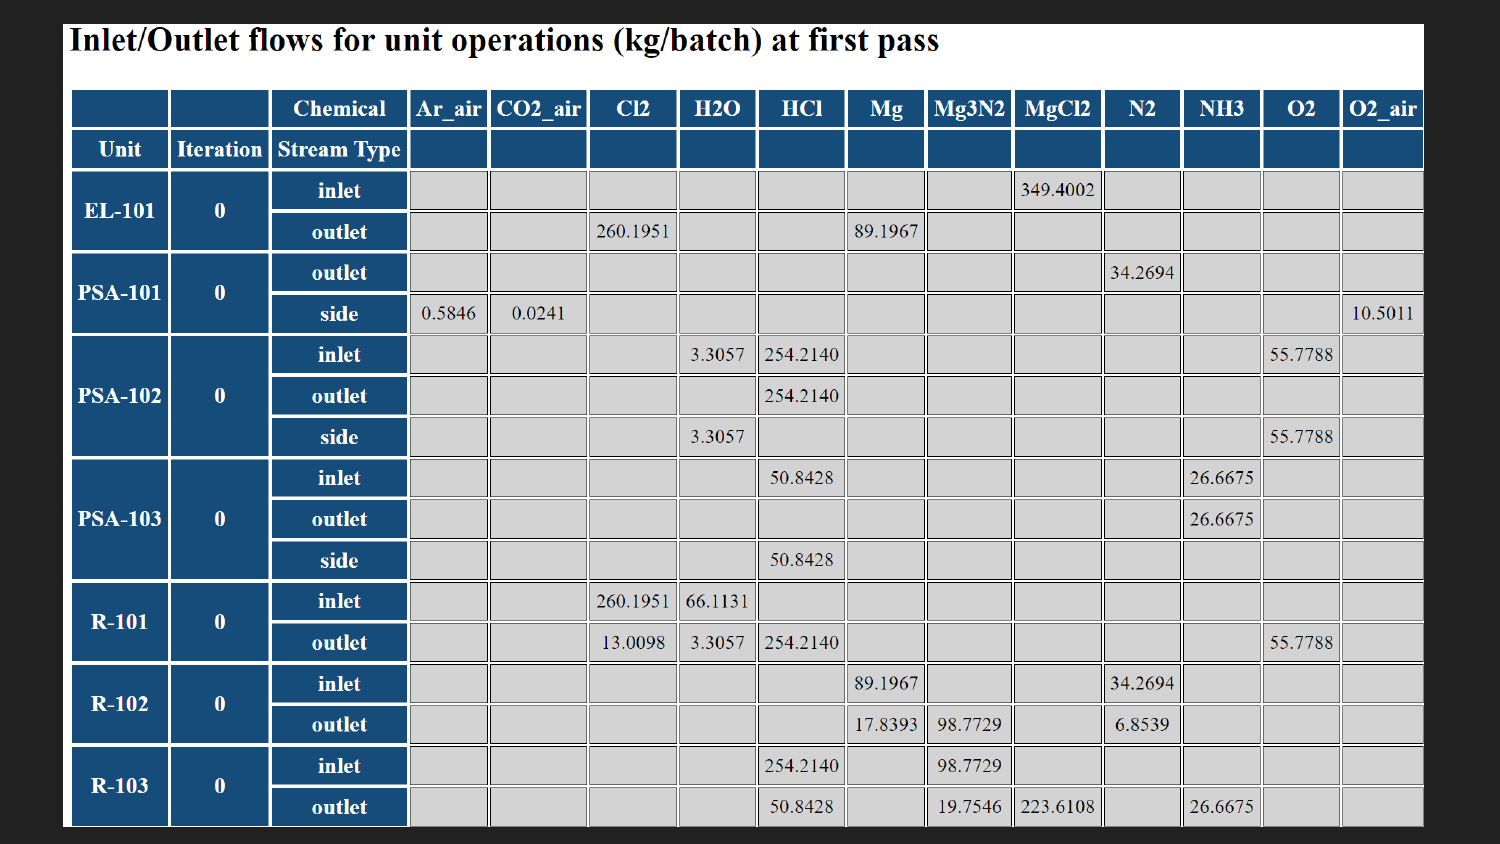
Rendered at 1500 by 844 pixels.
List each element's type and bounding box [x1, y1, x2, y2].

picture [63, 24, 1424, 827]
